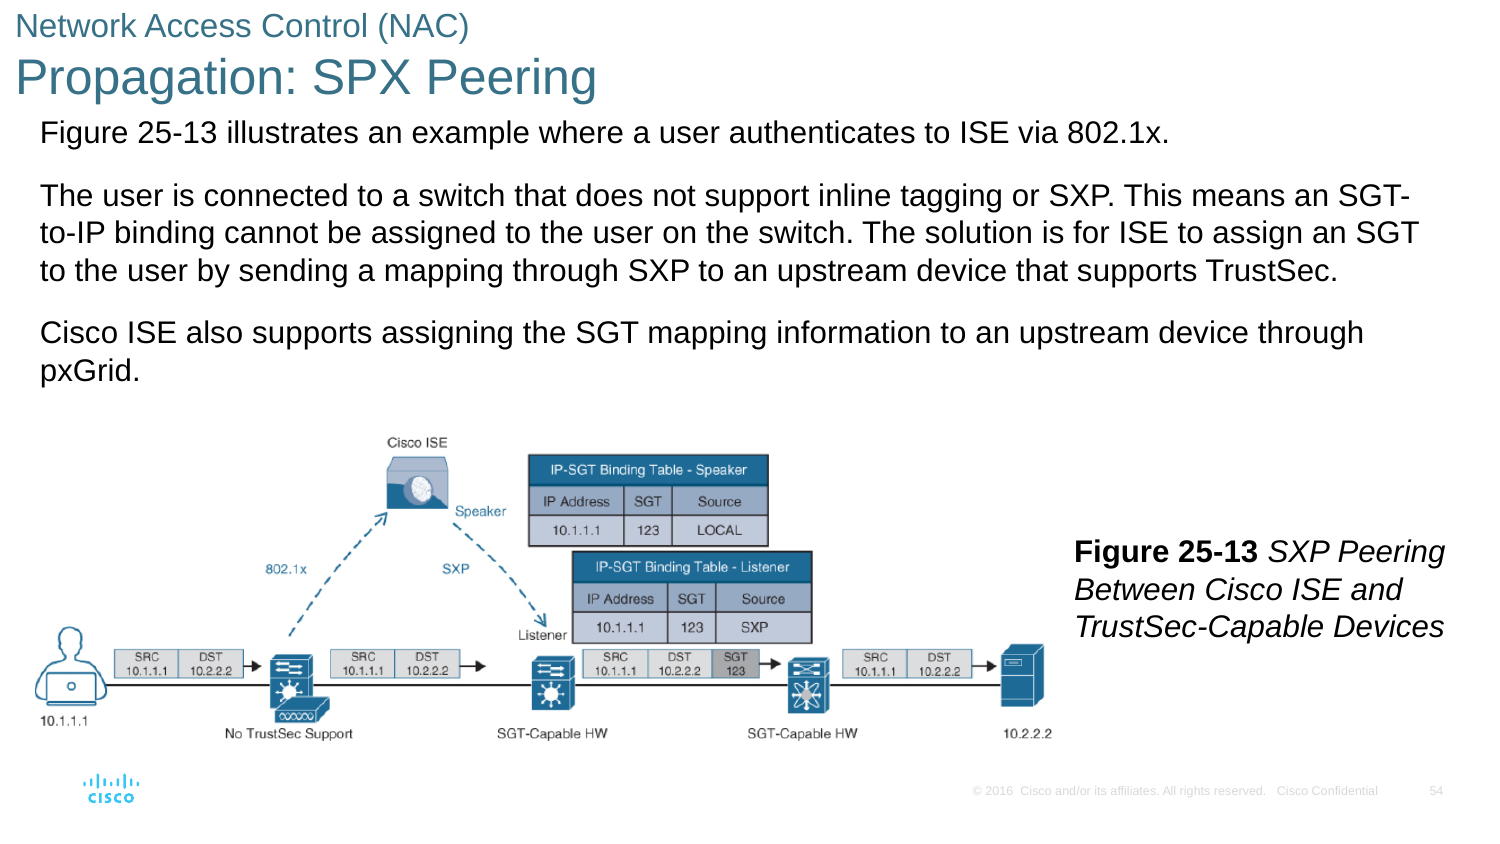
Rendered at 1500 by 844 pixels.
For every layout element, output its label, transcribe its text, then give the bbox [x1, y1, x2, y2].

picture [24, 427, 1060, 750]
title Network Access Control (NAC) Propagation: SPX Peering [0, 0, 1460, 109]
text_box Figure 25-13 SXP Peering Between Cisco ISE and TrustSec-Capable Devices [1063, 524, 1500, 652]
list Figure 25-13 illustrates an example where a user authenticates to ISE via 802.1x. The user is connected to a switch that does not support inline tagging or SXP. This means an SGT-to-IP binding cannot be assigned to the user on the switch. The solution is for ISE to assign an SGT to the user by sending a mapping through SXP to an upstream device that supports TrustSec. Cisco ISE also supports assigning the SGT mapping information to an upstream device through pxGrid. [24, 105, 1460, 429]
